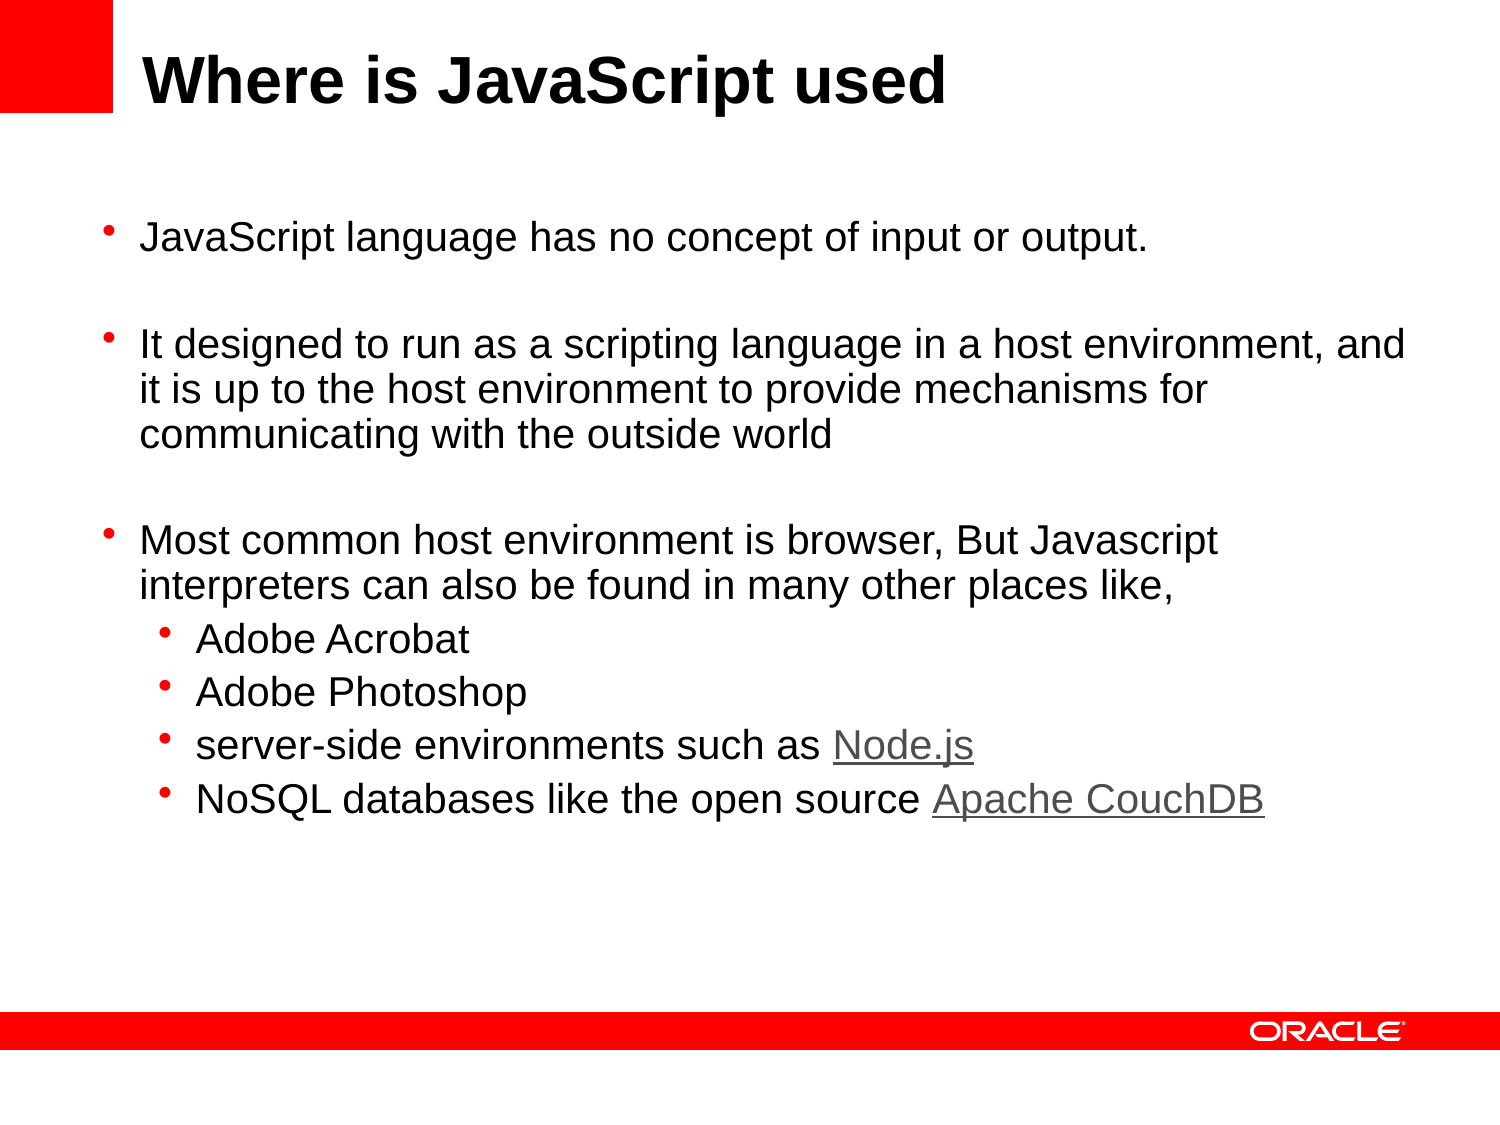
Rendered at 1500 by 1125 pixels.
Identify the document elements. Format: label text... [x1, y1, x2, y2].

picture [0, 0, 113, 113]
list JavaScript language has no concept of input or output. It designed to run as a scripting language in a host environment, and it is up to the host environment to provide mechanisms for communicating with the outside world Most common host environment is browser, But Javascript interpreters can also be found in many other places like, Adobe Acrobat Adobe Photoshop server-side environments such as Node.js NoSQL databases like the open source Apache CouchDB [101, 215, 1435, 1069]
title Where is JavaScript used [141, 36, 1267, 166]
picture [0, 1012, 101, 1050]
picture [1435, 1012, 1500, 1050]
